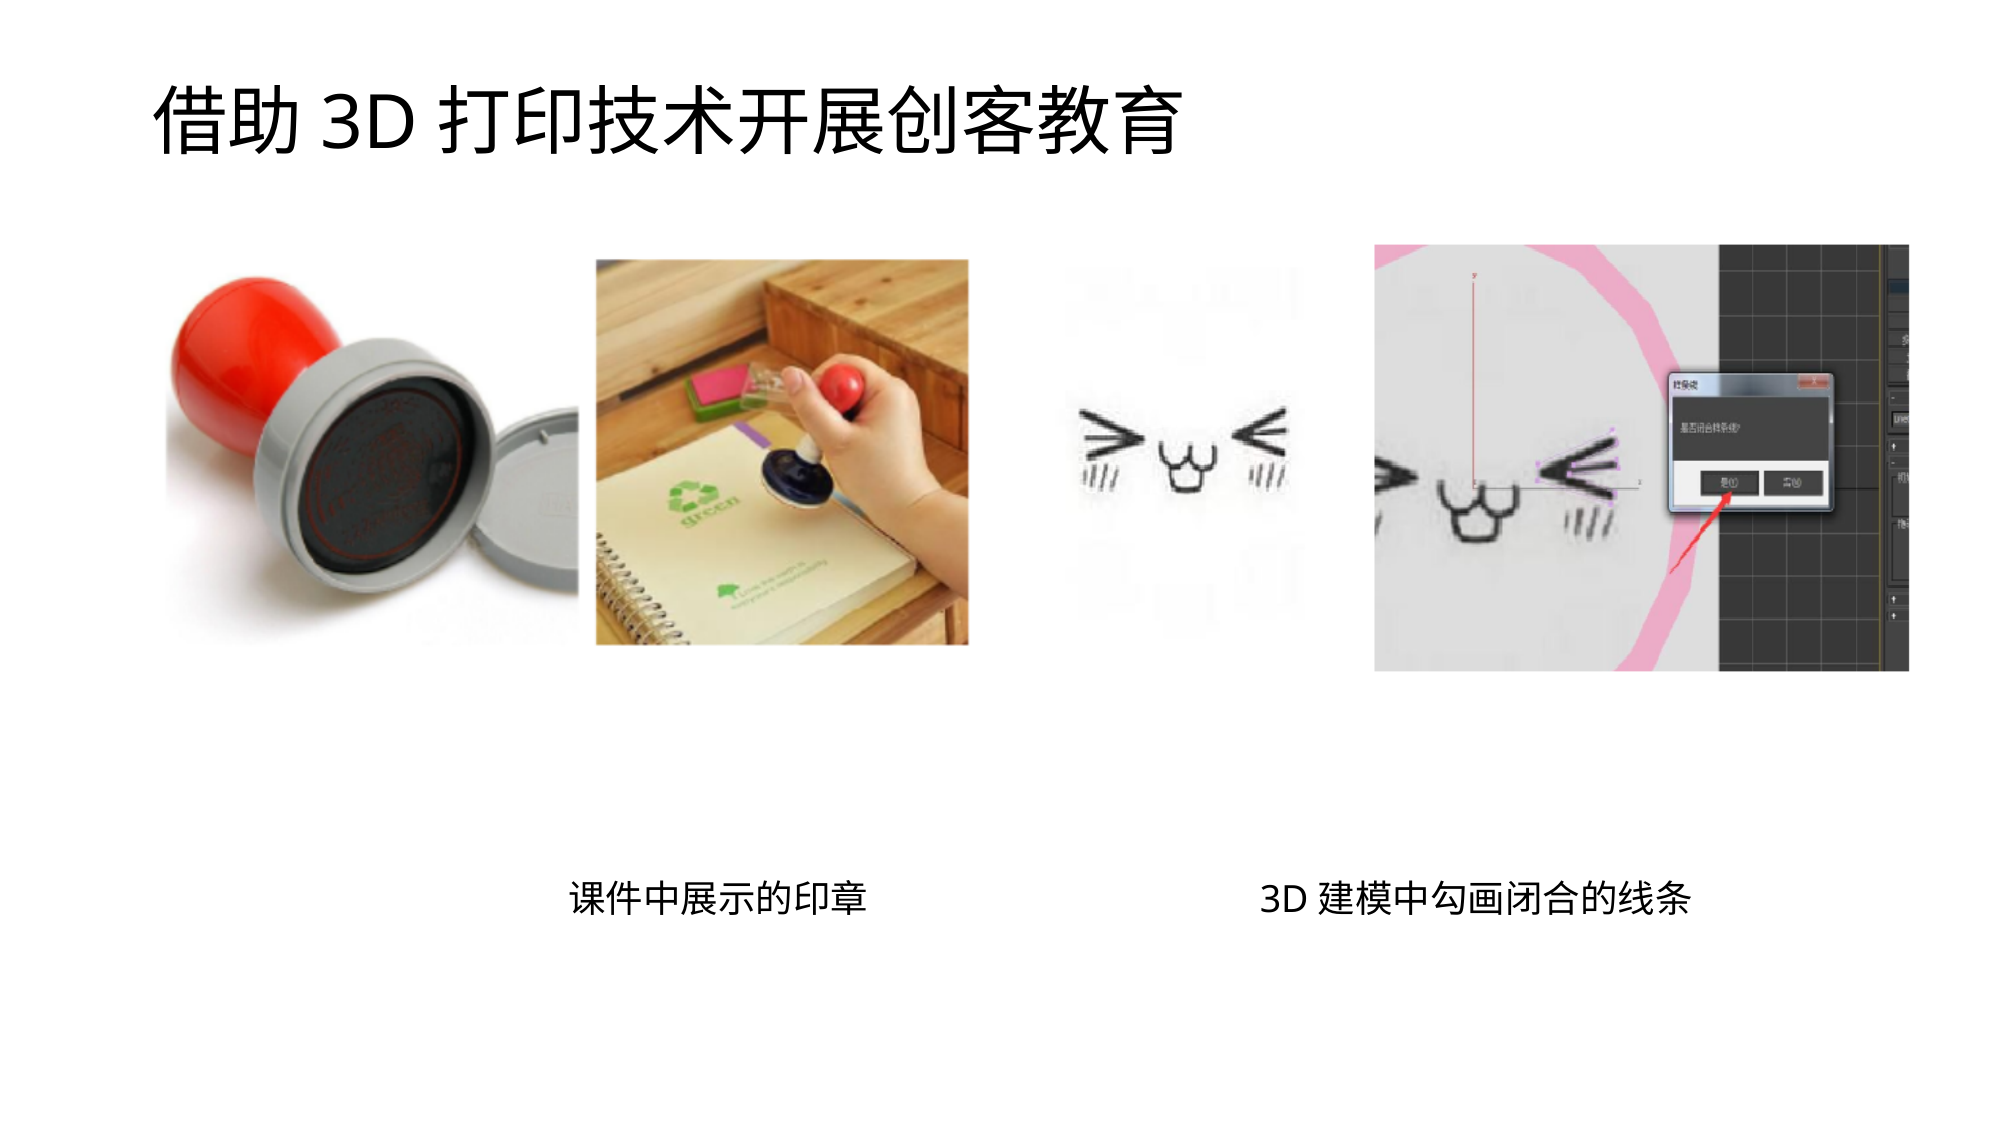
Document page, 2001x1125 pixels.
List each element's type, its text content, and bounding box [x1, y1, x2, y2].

picture [137, 203, 1929, 684]
text_box 课件中展示的印章 [553, 867, 884, 928]
title 借助3D打印技术开展创客教育 [137, 59, 1863, 188]
text_box 3D建模中勾画闭合的线条 [1244, 867, 1708, 928]
